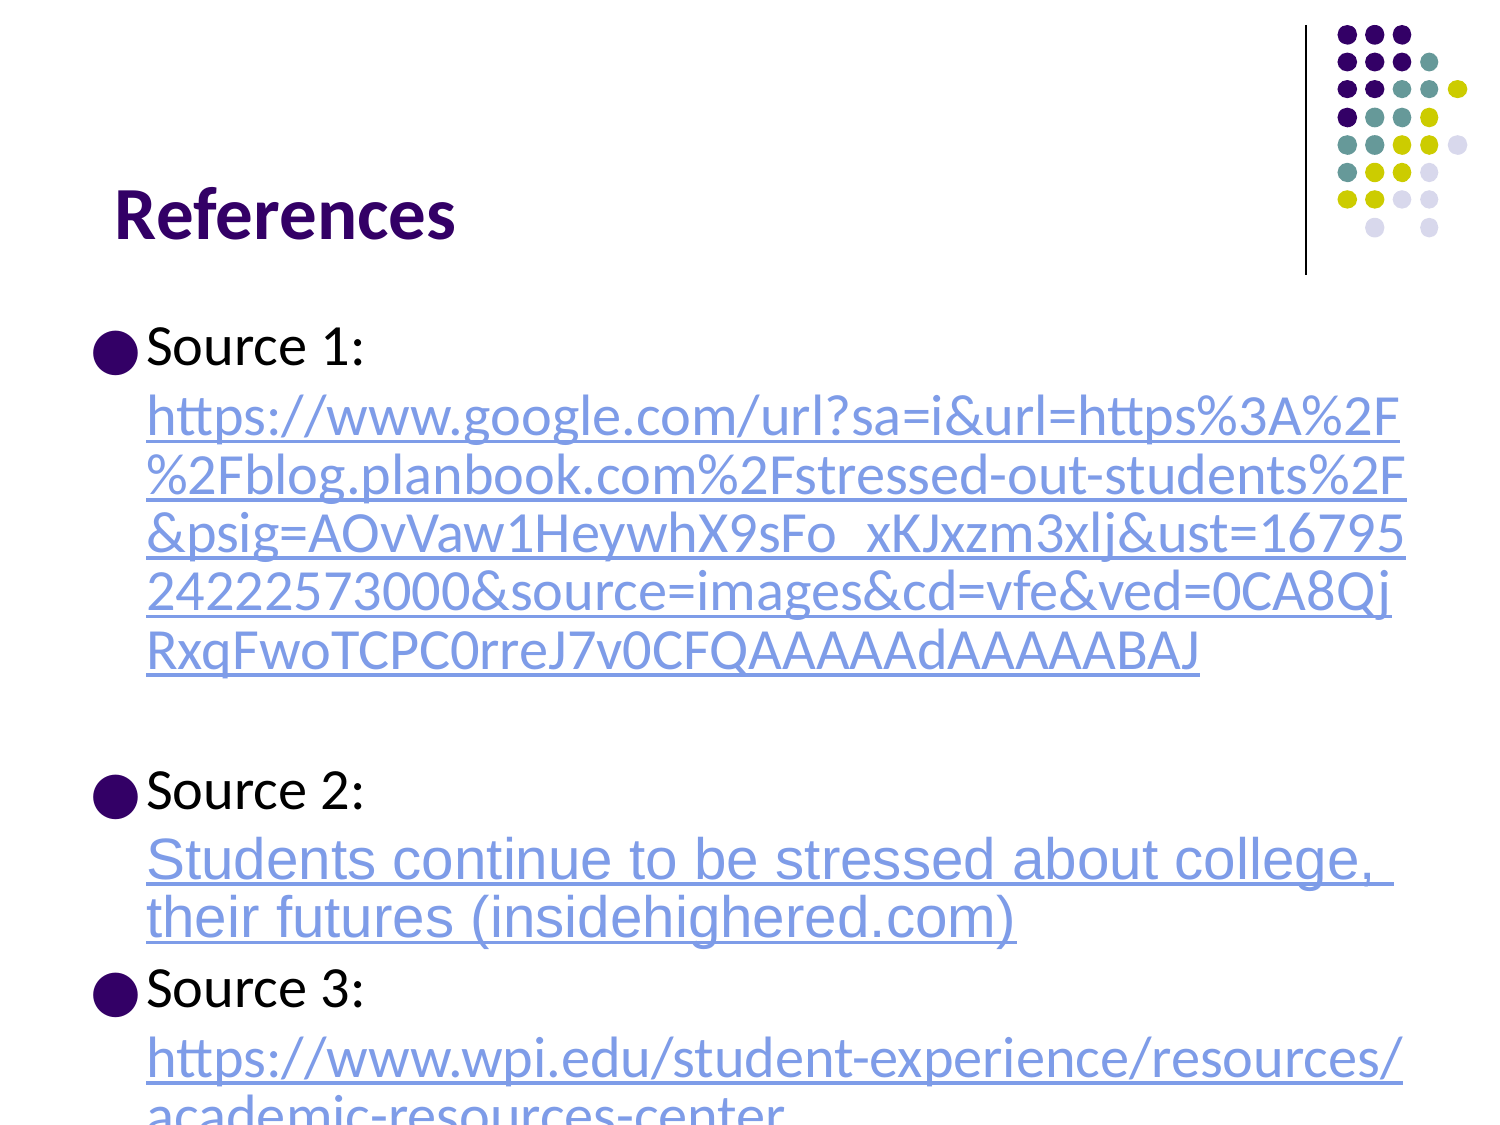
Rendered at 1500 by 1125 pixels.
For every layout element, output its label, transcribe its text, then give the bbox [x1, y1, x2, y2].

list Source 1: https://www.google.com/url?sa=i&url=https%3A%2F%2Fblog.planbook.com%2Fstressed-out-students%2F&psig=AOvVaw1HeywhX9sFo_xKJxzm3xlj&ust=1679524222573000&source=images&cd=vfe&ved=0CA8QjRxqFwoTCPC0rreJ7v0CFQAAAAAdAAAAABAJ Source 2: Students continue to be stressed about college, their futures (insidehighered.com) Source 3: https://www.wpi.edu/student-experience/resources/academic-resources-center [75, 299, 1425, 1125]
title References [99, 187, 1439, 263]
